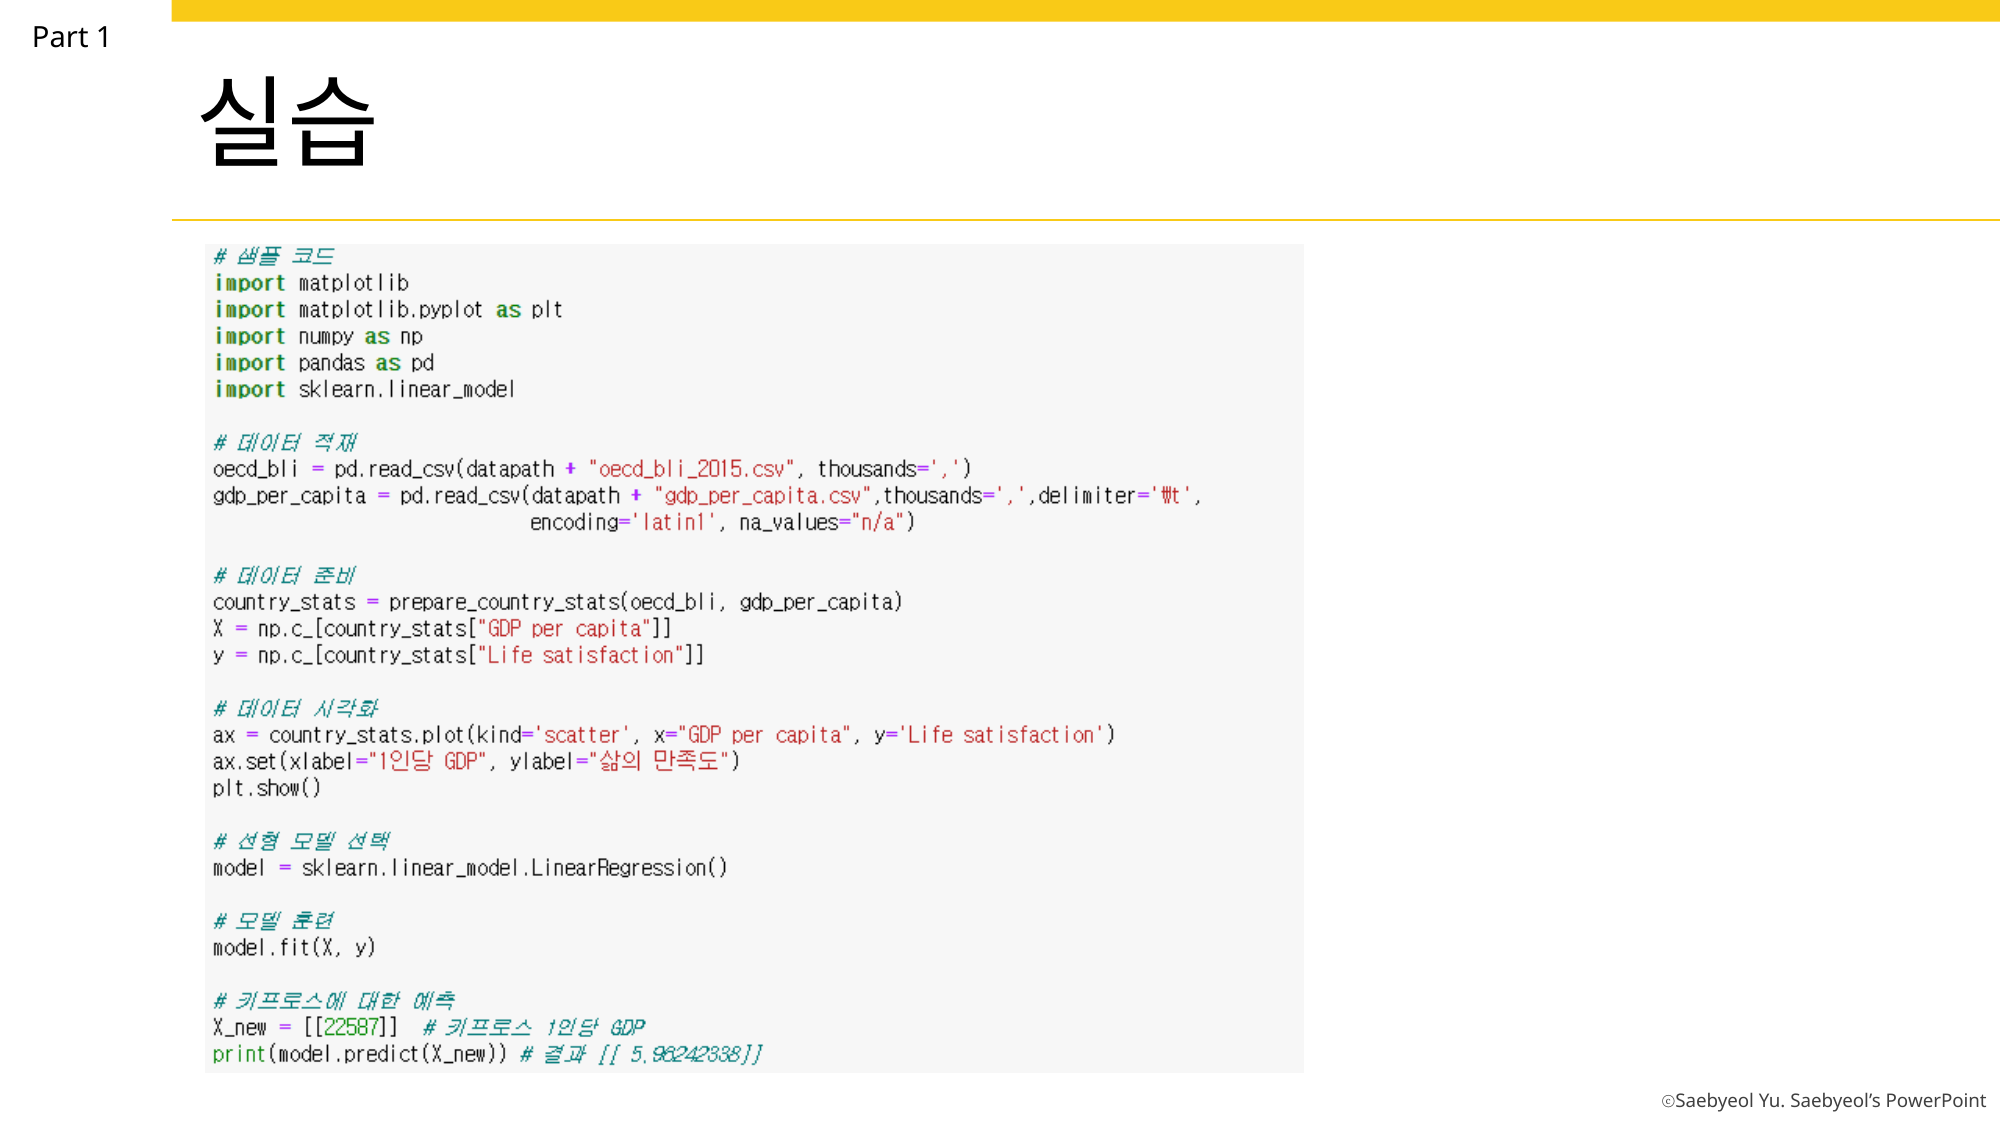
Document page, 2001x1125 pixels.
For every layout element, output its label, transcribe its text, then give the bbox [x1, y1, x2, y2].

text_box 실습 [180, 52, 395, 188]
text_box Part 1 [17, 10, 128, 61]
text_box [171, 0, 2000, 23]
picture [205, 244, 1304, 1073]
